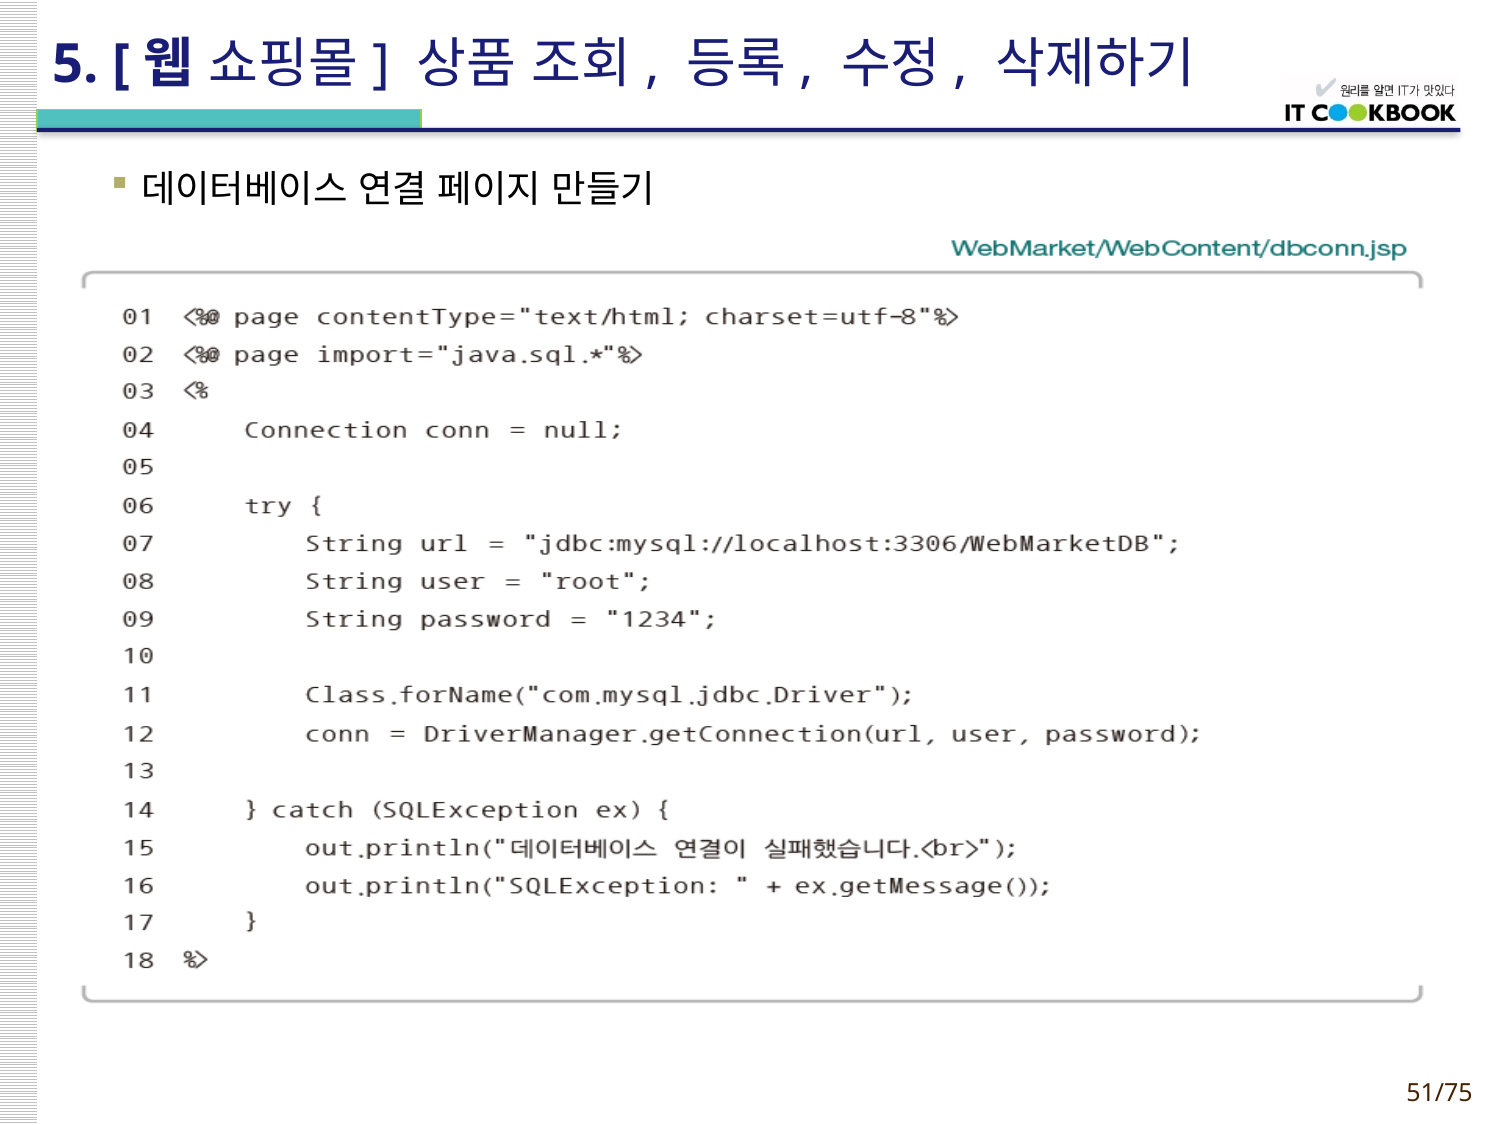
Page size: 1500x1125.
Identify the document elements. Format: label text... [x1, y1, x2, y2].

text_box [70, 231, 1430, 1012]
title 5. [웹 쇼핑몰] 상품 조회, 등록, 수정, 삭제하기 [37, 13, 1278, 109]
picture [1281, 75, 1459, 123]
list 데이터베이스 연결 페이지 만들기 [37, 152, 1463, 1091]
